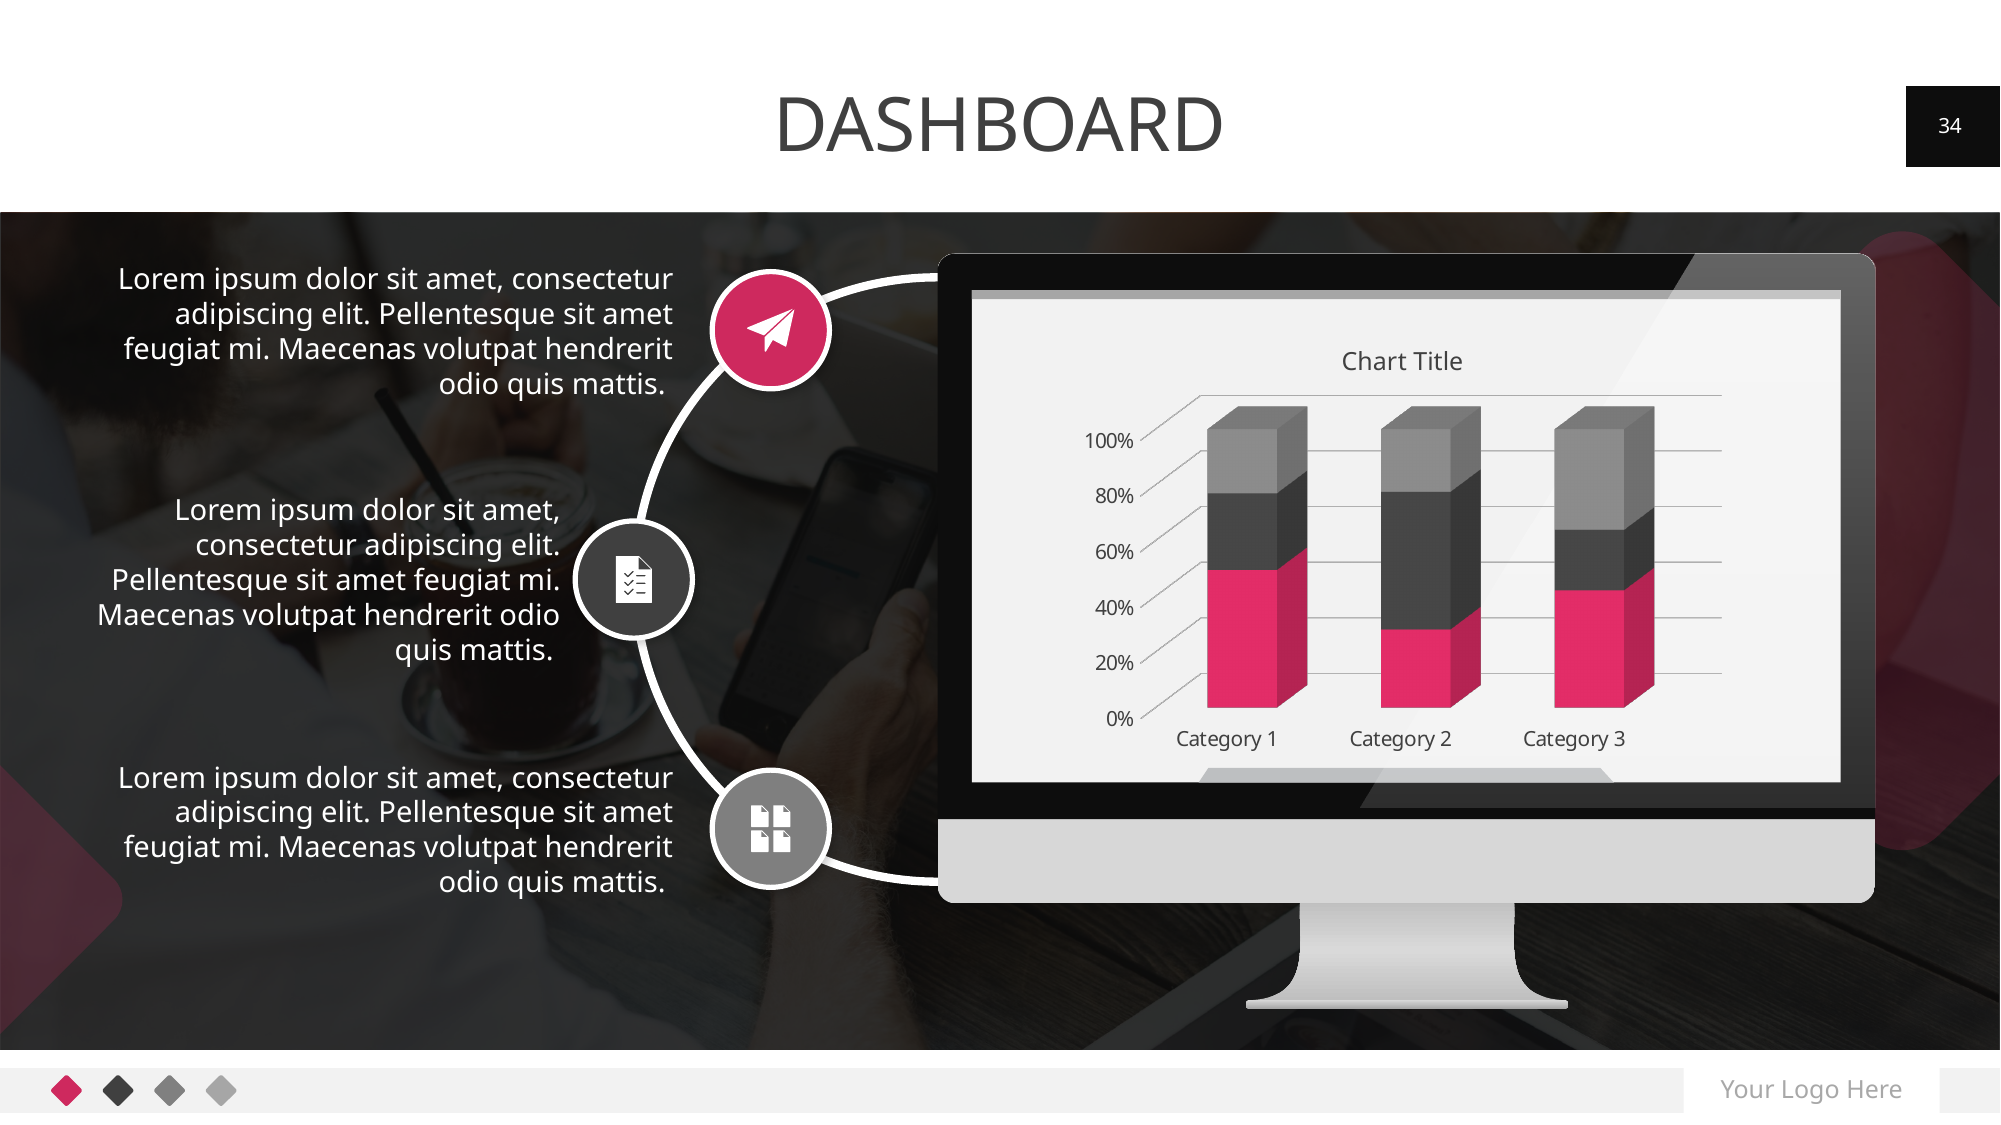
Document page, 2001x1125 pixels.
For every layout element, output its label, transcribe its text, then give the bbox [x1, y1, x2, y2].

slide_number 34 [1915, 96, 1985, 157]
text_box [747, 308, 795, 352]
chart [1070, 319, 1735, 763]
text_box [937, 253, 1875, 1009]
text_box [751, 805, 791, 853]
picture [0, 212, 1999, 1050]
title dashboard [137, 86, 1863, 169]
footer Your Logo Here [1683, 1067, 1940, 1114]
